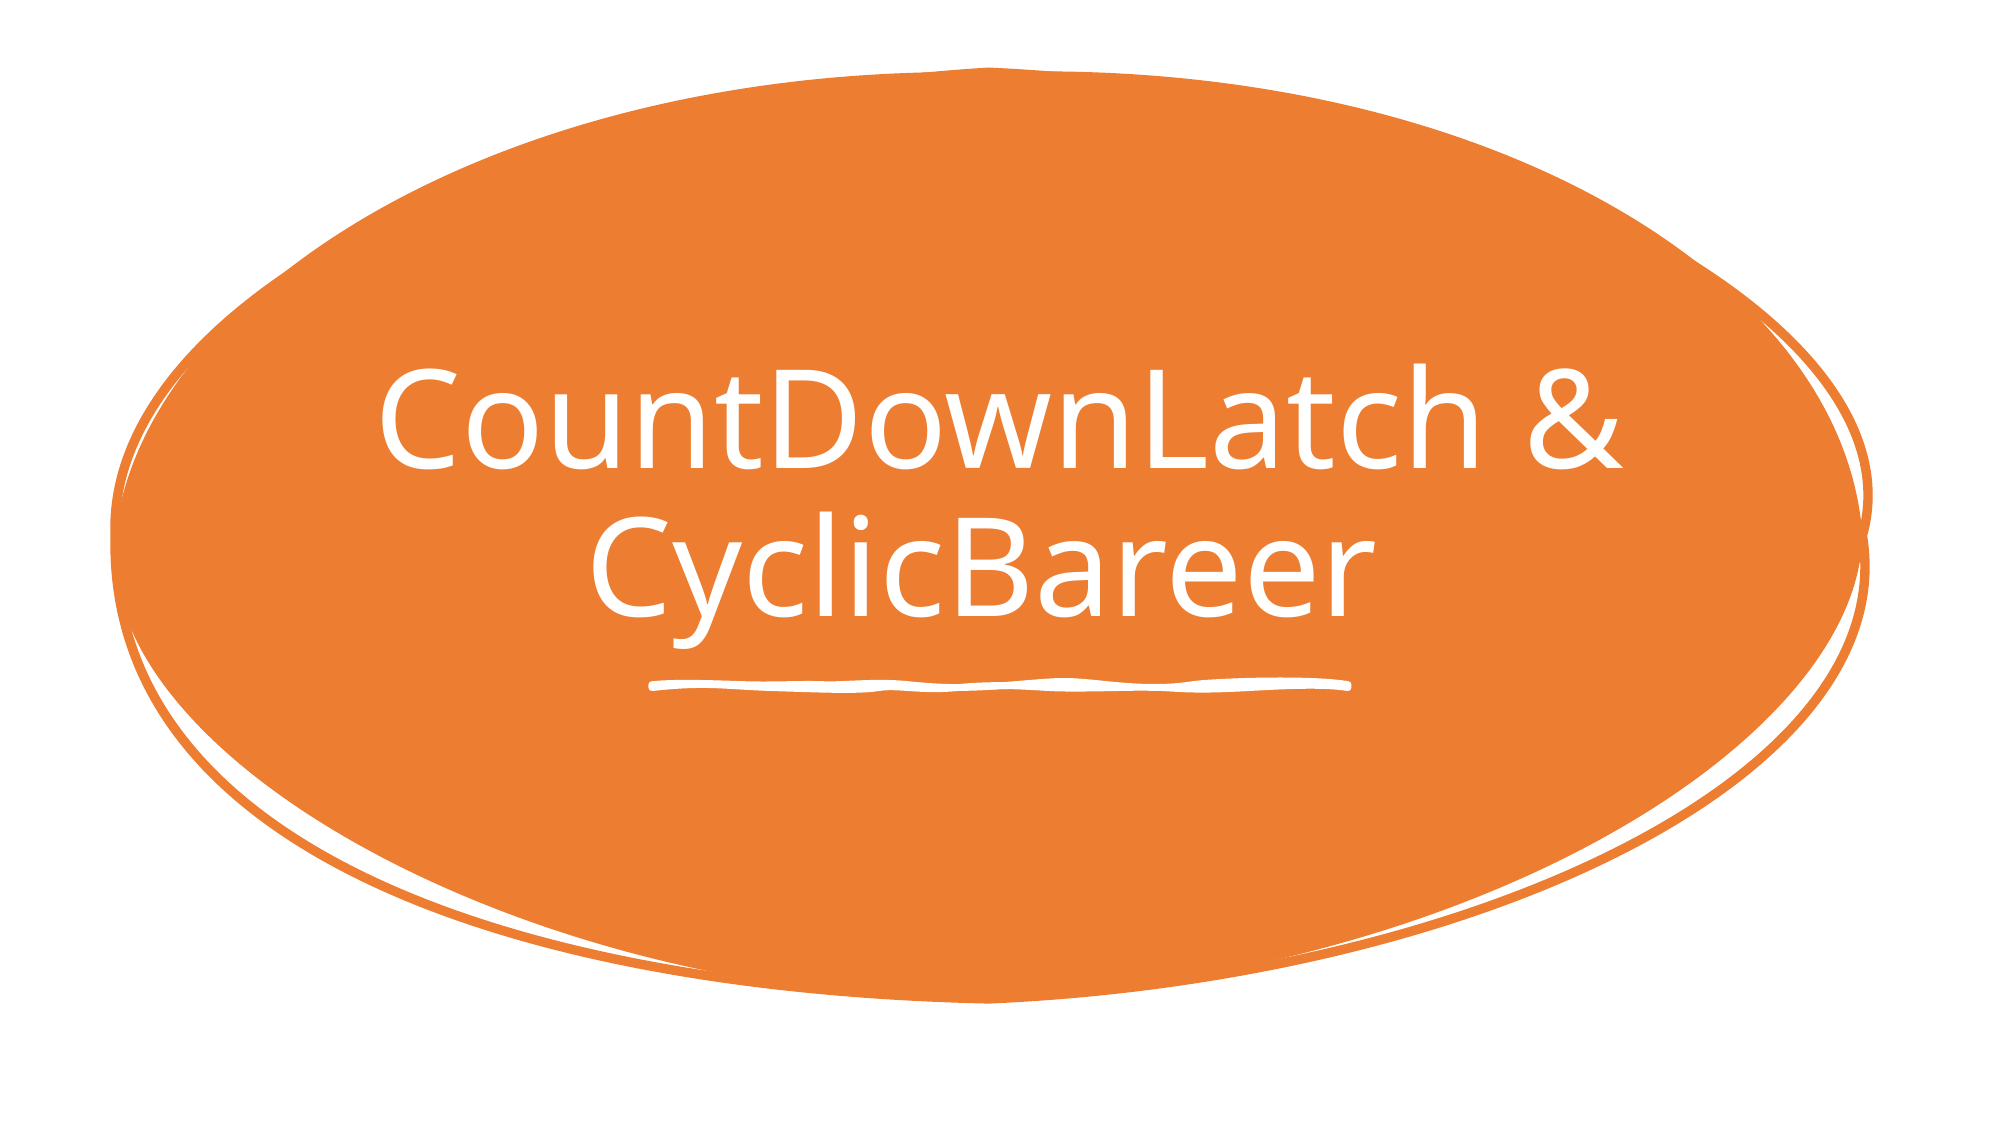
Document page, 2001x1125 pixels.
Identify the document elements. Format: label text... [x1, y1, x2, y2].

text_box [0, 0, 2000, 1125]
title CountDownLatch & CyclicBareer [338, 313, 1661, 655]
text_box [650, 679, 1350, 691]
text_box [113, 71, 1870, 1000]
